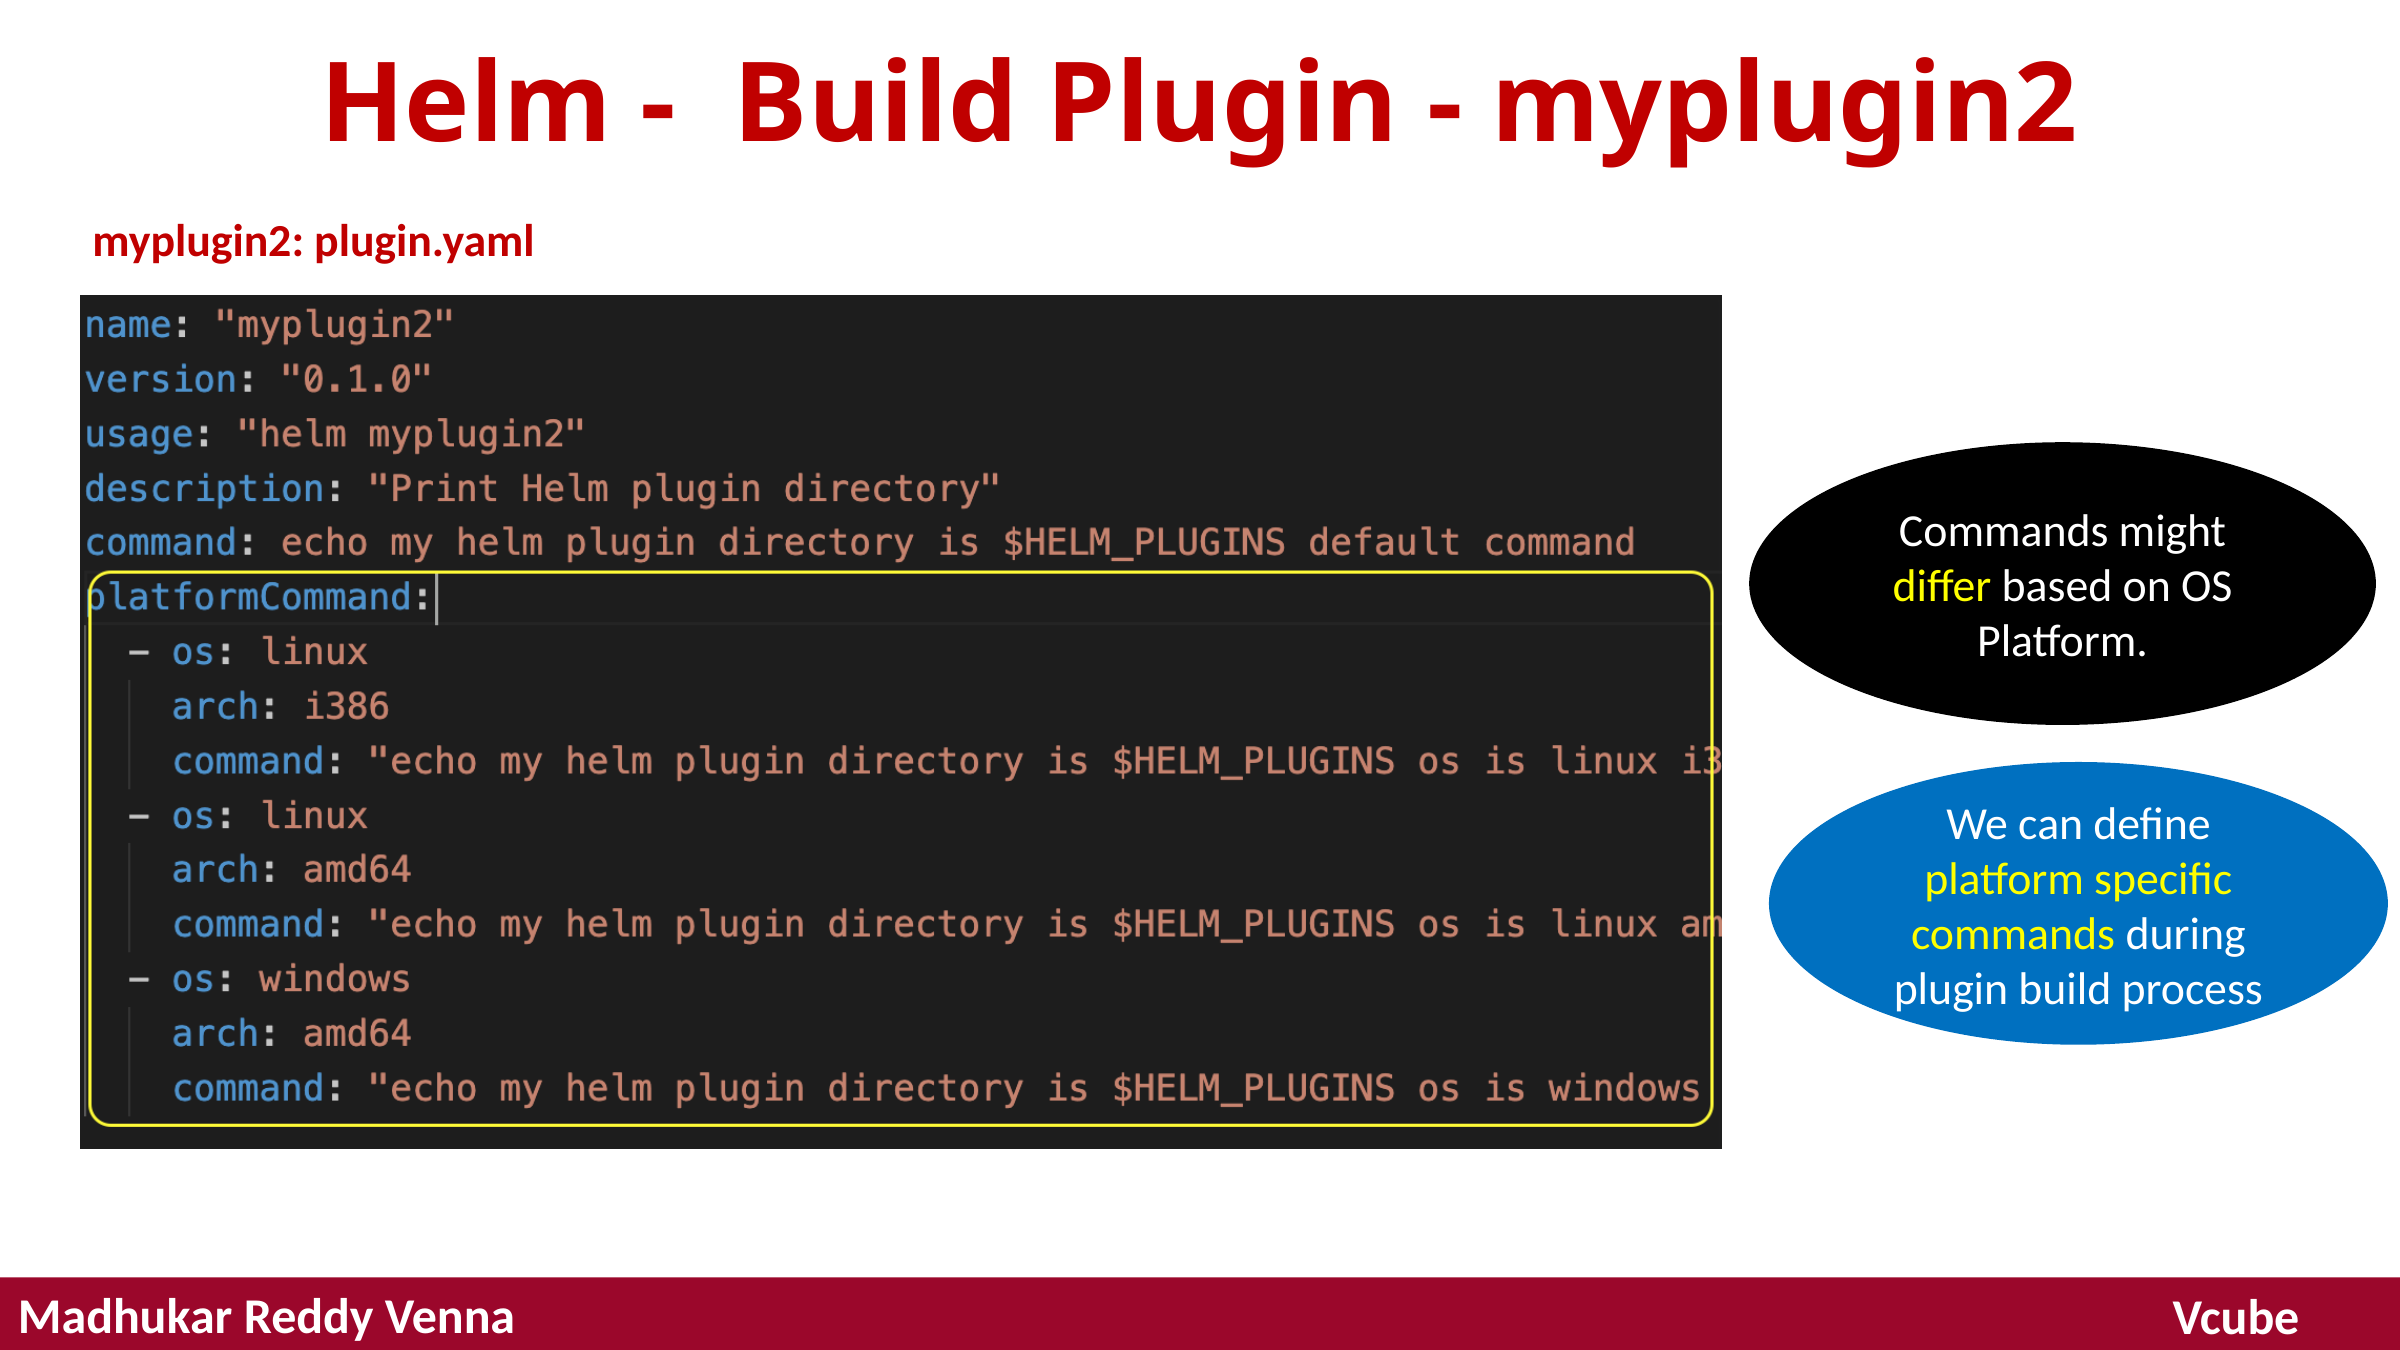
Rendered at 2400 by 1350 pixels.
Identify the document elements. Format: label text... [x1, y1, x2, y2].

text_box Commands might differ based on OS Platform. [1747, 440, 2379, 728]
text_box myplugin2: plugin.yaml [77, 203, 551, 273]
text_box We can define platform specific commands during plugin build process [1766, 759, 2390, 1047]
footer Madhukar Reddy Venna [0, 1278, 543, 1350]
title Helm - Build Plugin - myplugin2 [165, 8, 2235, 204]
picture [80, 295, 1722, 1149]
